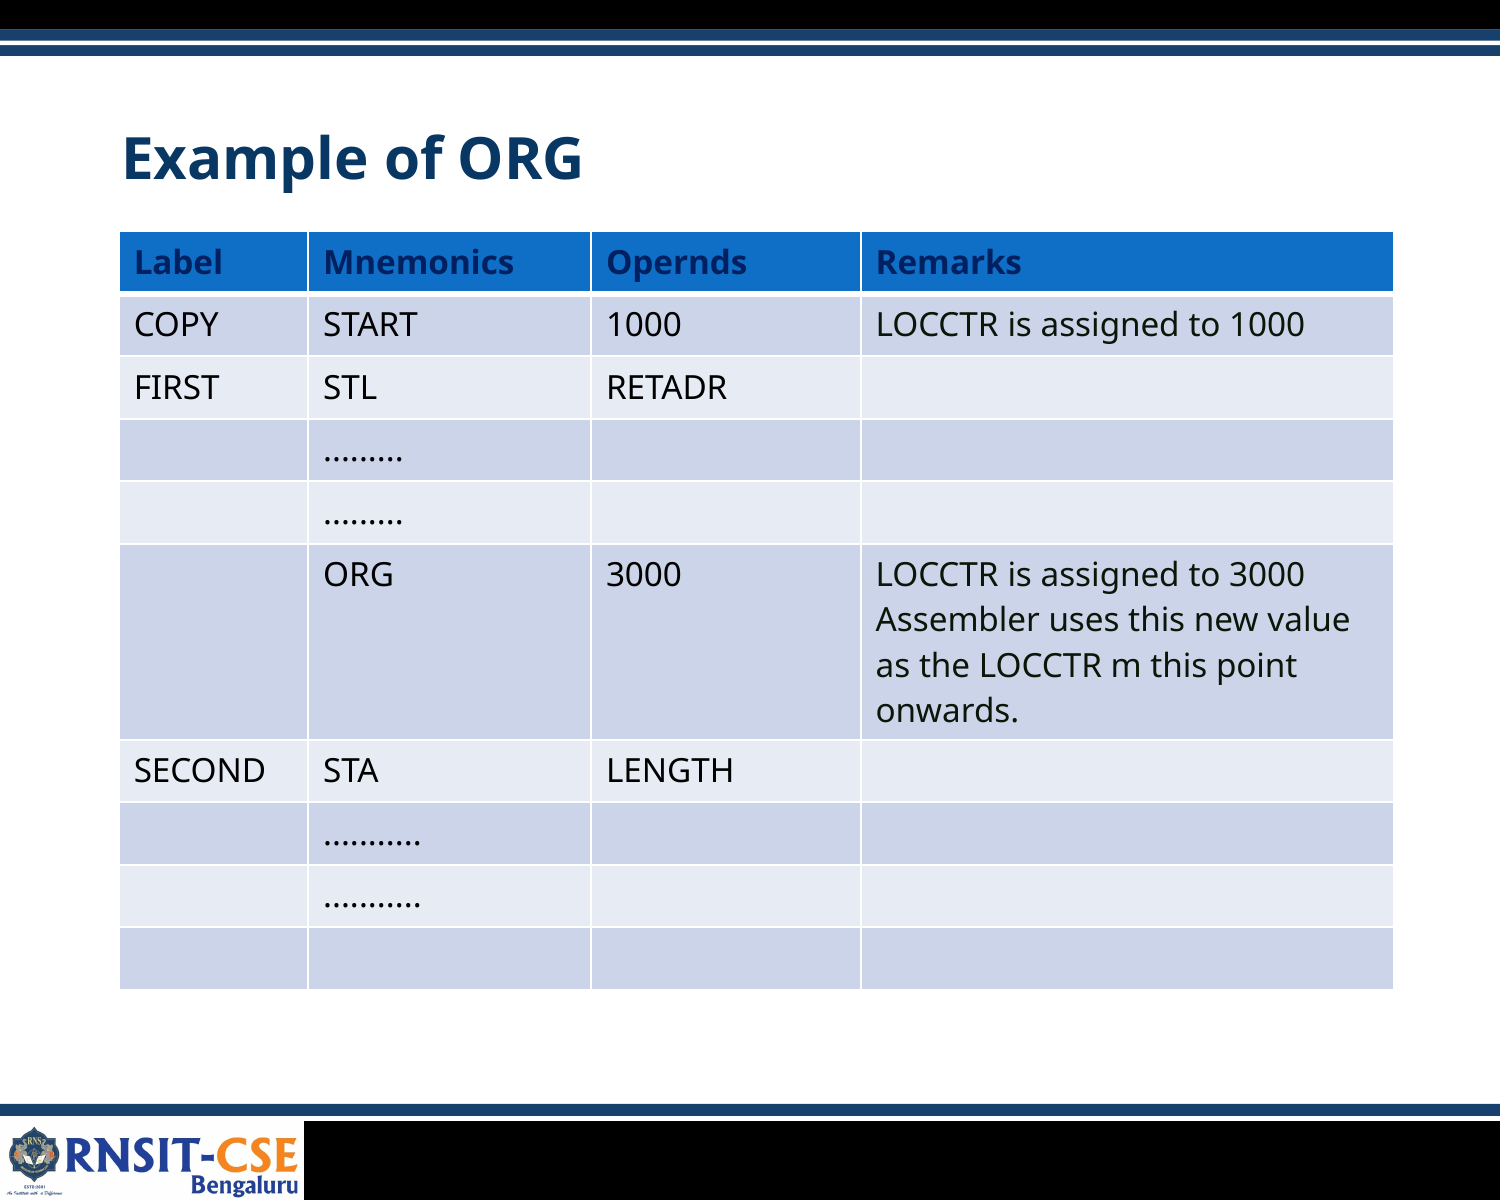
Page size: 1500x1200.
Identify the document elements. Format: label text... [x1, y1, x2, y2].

table_cell [862, 357, 1393, 418]
table_cell [862, 866, 1393, 926]
table_cell [862, 420, 1393, 480]
table_cell SECOND [120, 741, 307, 801]
table_cell [120, 928, 307, 989]
table_cell STL [309, 357, 590, 418]
table_cell [592, 866, 860, 926]
table_cell 3000 [592, 545, 860, 739]
table_cell [592, 482, 860, 543]
table_cell [862, 741, 1393, 801]
table_cell [120, 420, 307, 480]
table_cell [120, 545, 307, 739]
table_cell STA [309, 741, 590, 801]
table_cell [862, 803, 1393, 864]
table_header Remarks [862, 232, 1393, 291]
table_header Mnemonics [309, 232, 590, 291]
table_cell ......... [309, 420, 590, 480]
table_cell LOCCTR is assigned to 3000 Assembler uses this new value as the LOCCTR m this point onwards. [862, 545, 1393, 739]
table_cell [862, 928, 1393, 989]
table_cell [592, 420, 860, 480]
table_cell LENGTH [592, 741, 860, 801]
table_cell LOCCTR is assigned to 1000 [862, 297, 1393, 355]
table_cell COPY [120, 297, 307, 355]
table_cell [120, 866, 307, 926]
table_cell [592, 928, 860, 989]
table_cell ........... [309, 803, 590, 864]
table_header Label [120, 232, 307, 291]
table_cell START [309, 297, 590, 355]
table_cell FIRST [120, 357, 307, 418]
table_cell ........... [309, 866, 590, 926]
table_cell RETADR [592, 357, 860, 418]
picture [0, 1119, 304, 1200]
table_cell ORG [309, 545, 590, 739]
table_cell [862, 482, 1393, 543]
table_cell [120, 803, 307, 864]
table_cell [309, 928, 590, 989]
table_cell [120, 482, 307, 543]
table_cell 1000 [592, 297, 860, 355]
table_cell ......... [309, 482, 590, 543]
title Example of ORG [106, 85, 1394, 200]
table_header Opernds [592, 232, 860, 291]
table_cell [592, 803, 860, 864]
